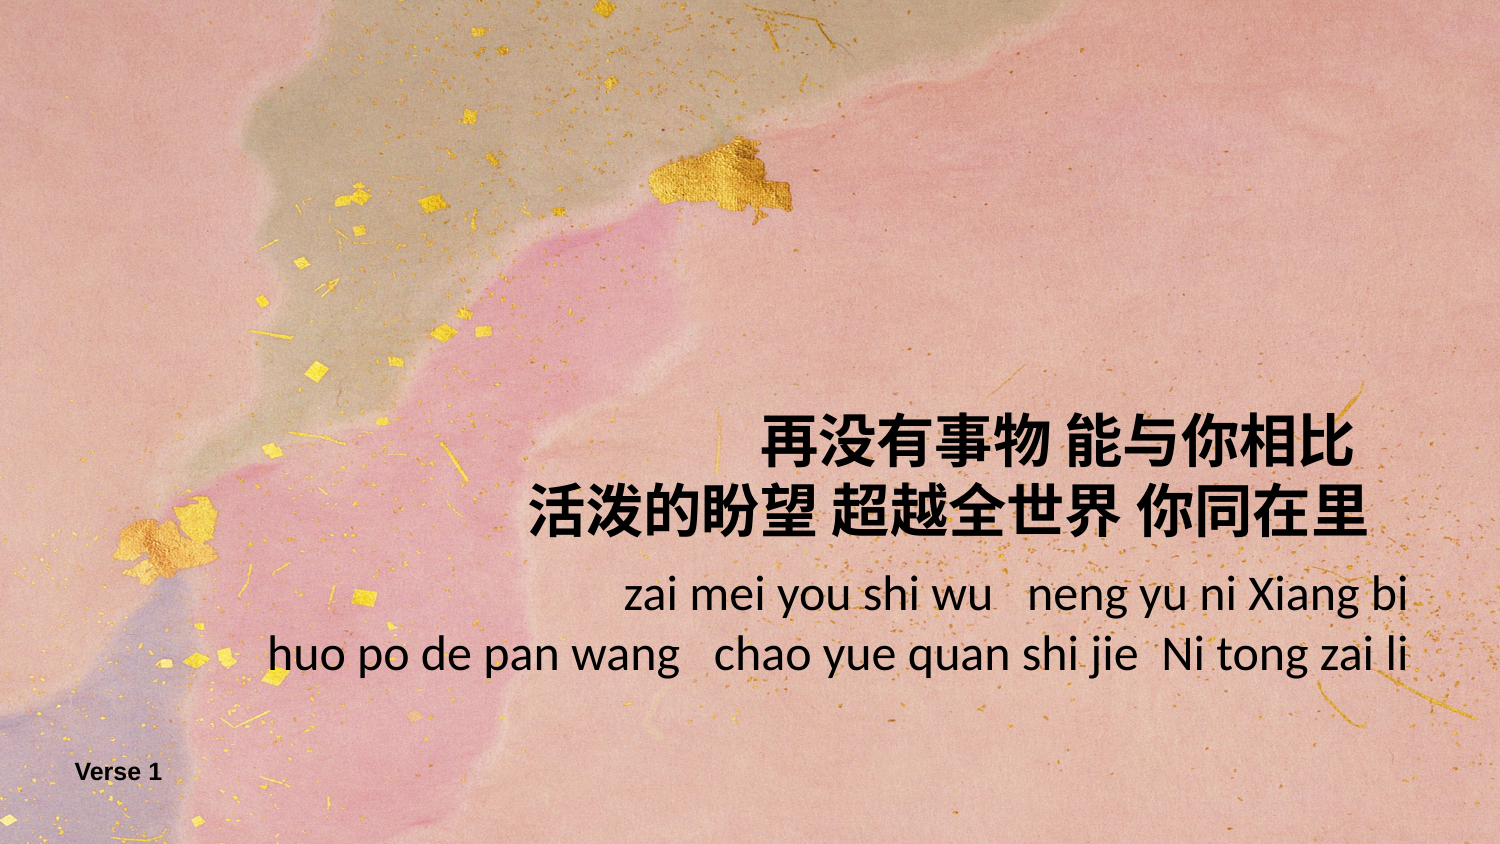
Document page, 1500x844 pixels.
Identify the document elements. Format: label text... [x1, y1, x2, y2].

text_box zai mei you shi wu neng yu ni Xiang bi huo po de pan wang chao yue quan shi jie Ni tong zai li [127, 552, 1424, 688]
picture [0, 0, 1500, 844]
text_box Verse 1 [59, 748, 178, 794]
text_box 再没有事物 能与你相比 活泼的盼望 超越全世界 你同在里 [365, 396, 1424, 551]
